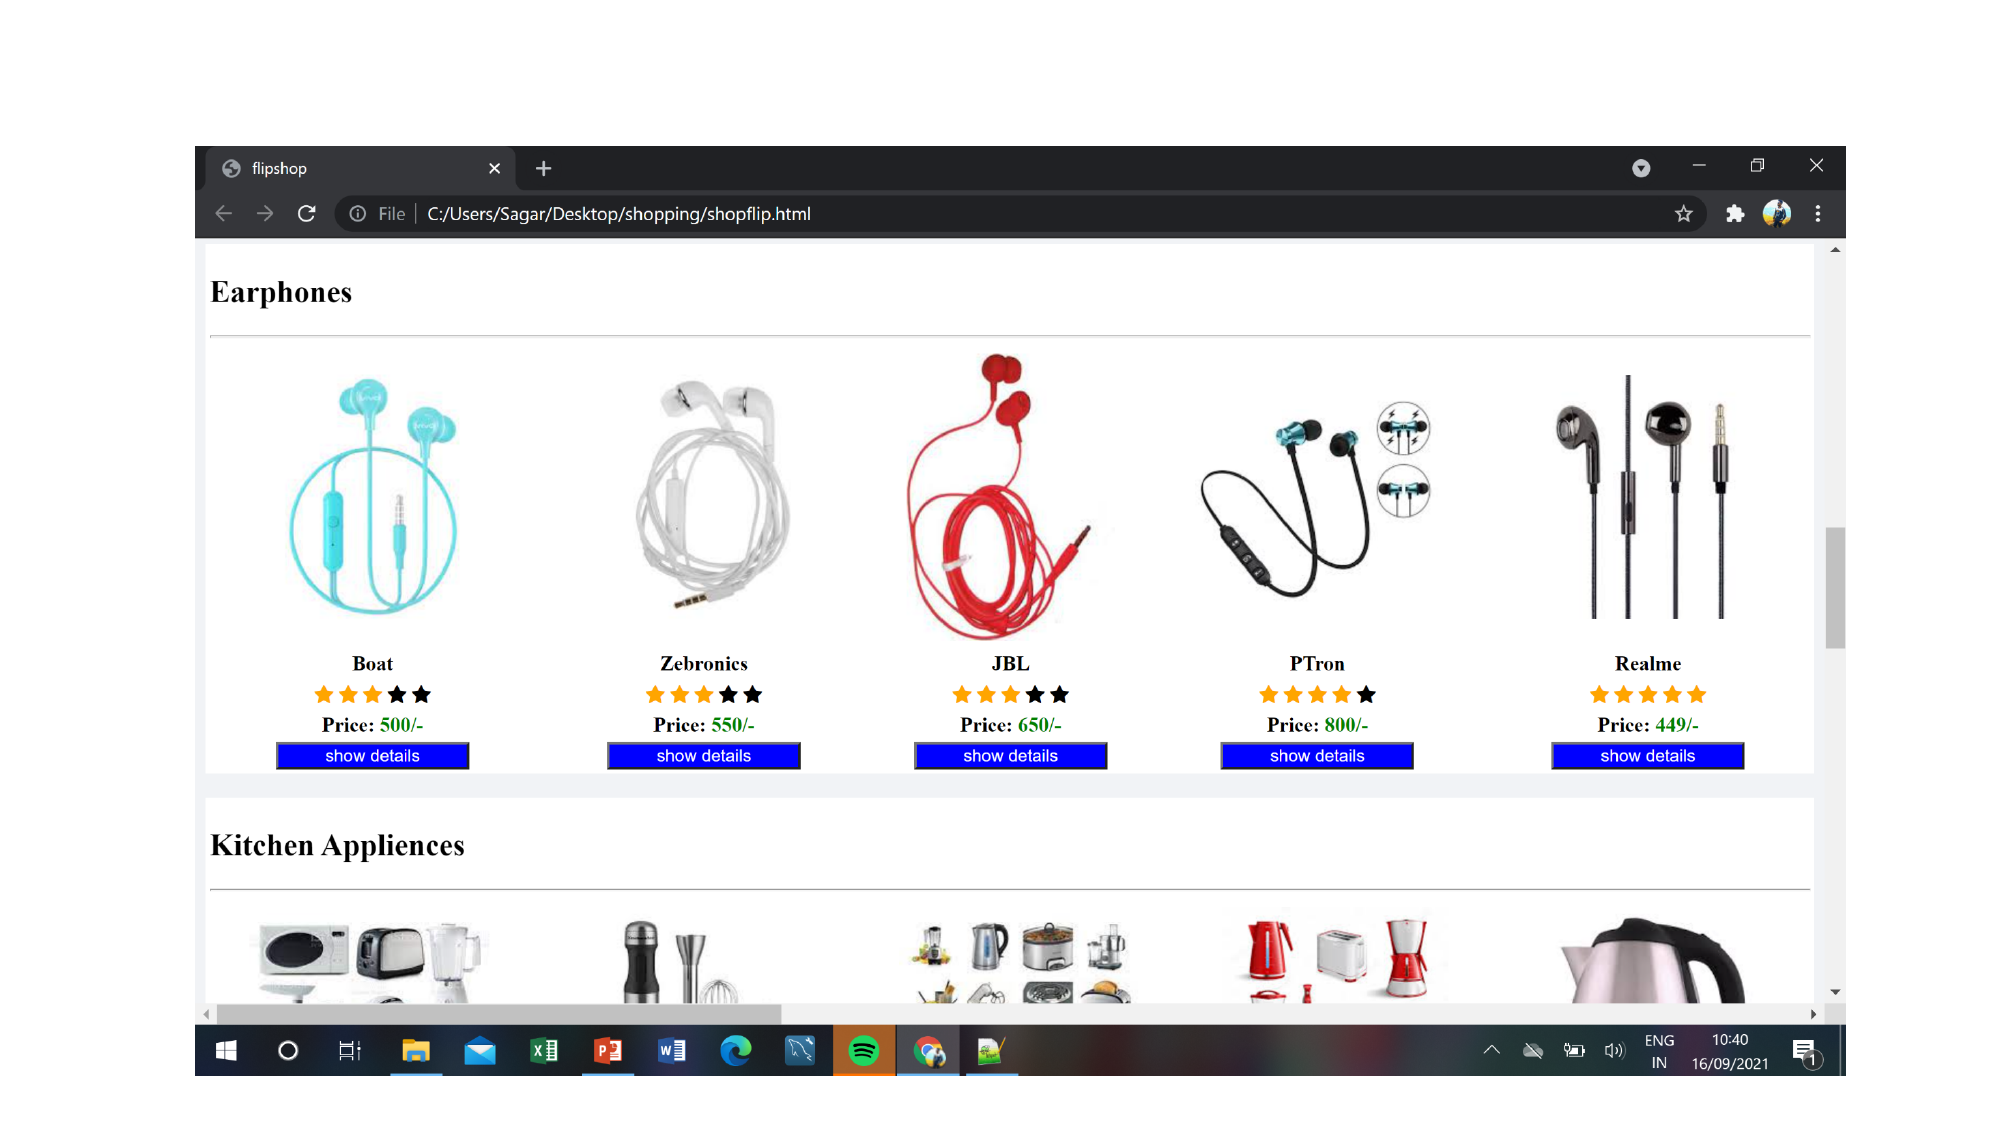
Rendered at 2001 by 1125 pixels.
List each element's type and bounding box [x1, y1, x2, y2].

picture [195, 146, 1846, 1076]
